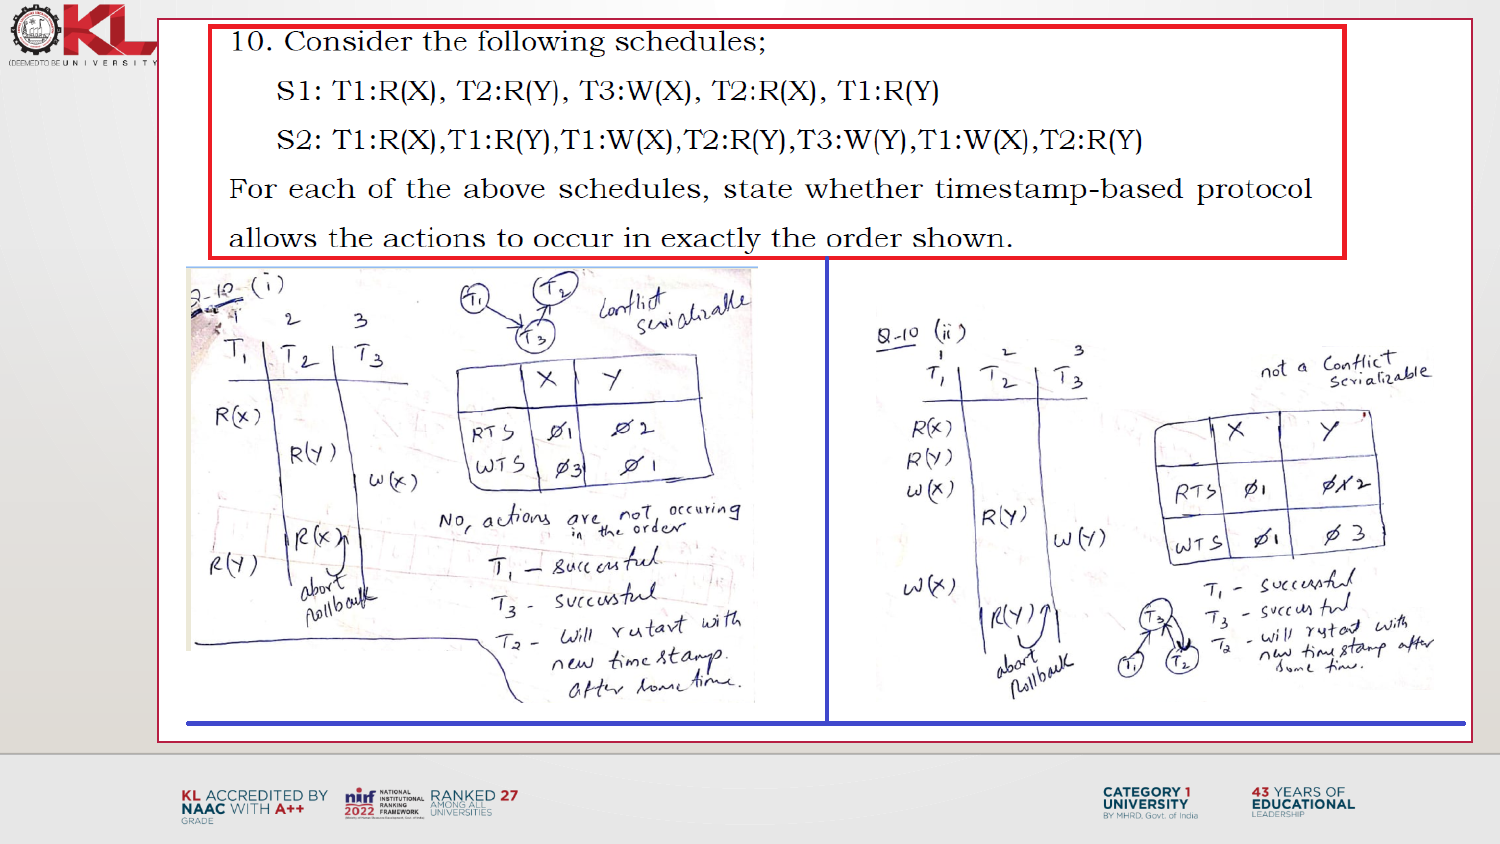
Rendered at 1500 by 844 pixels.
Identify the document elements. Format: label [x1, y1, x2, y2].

picture [1085, 784, 1360, 826]
picture [9, 4, 160, 66]
picture [159, 20, 1471, 741]
picture [178, 784, 537, 828]
